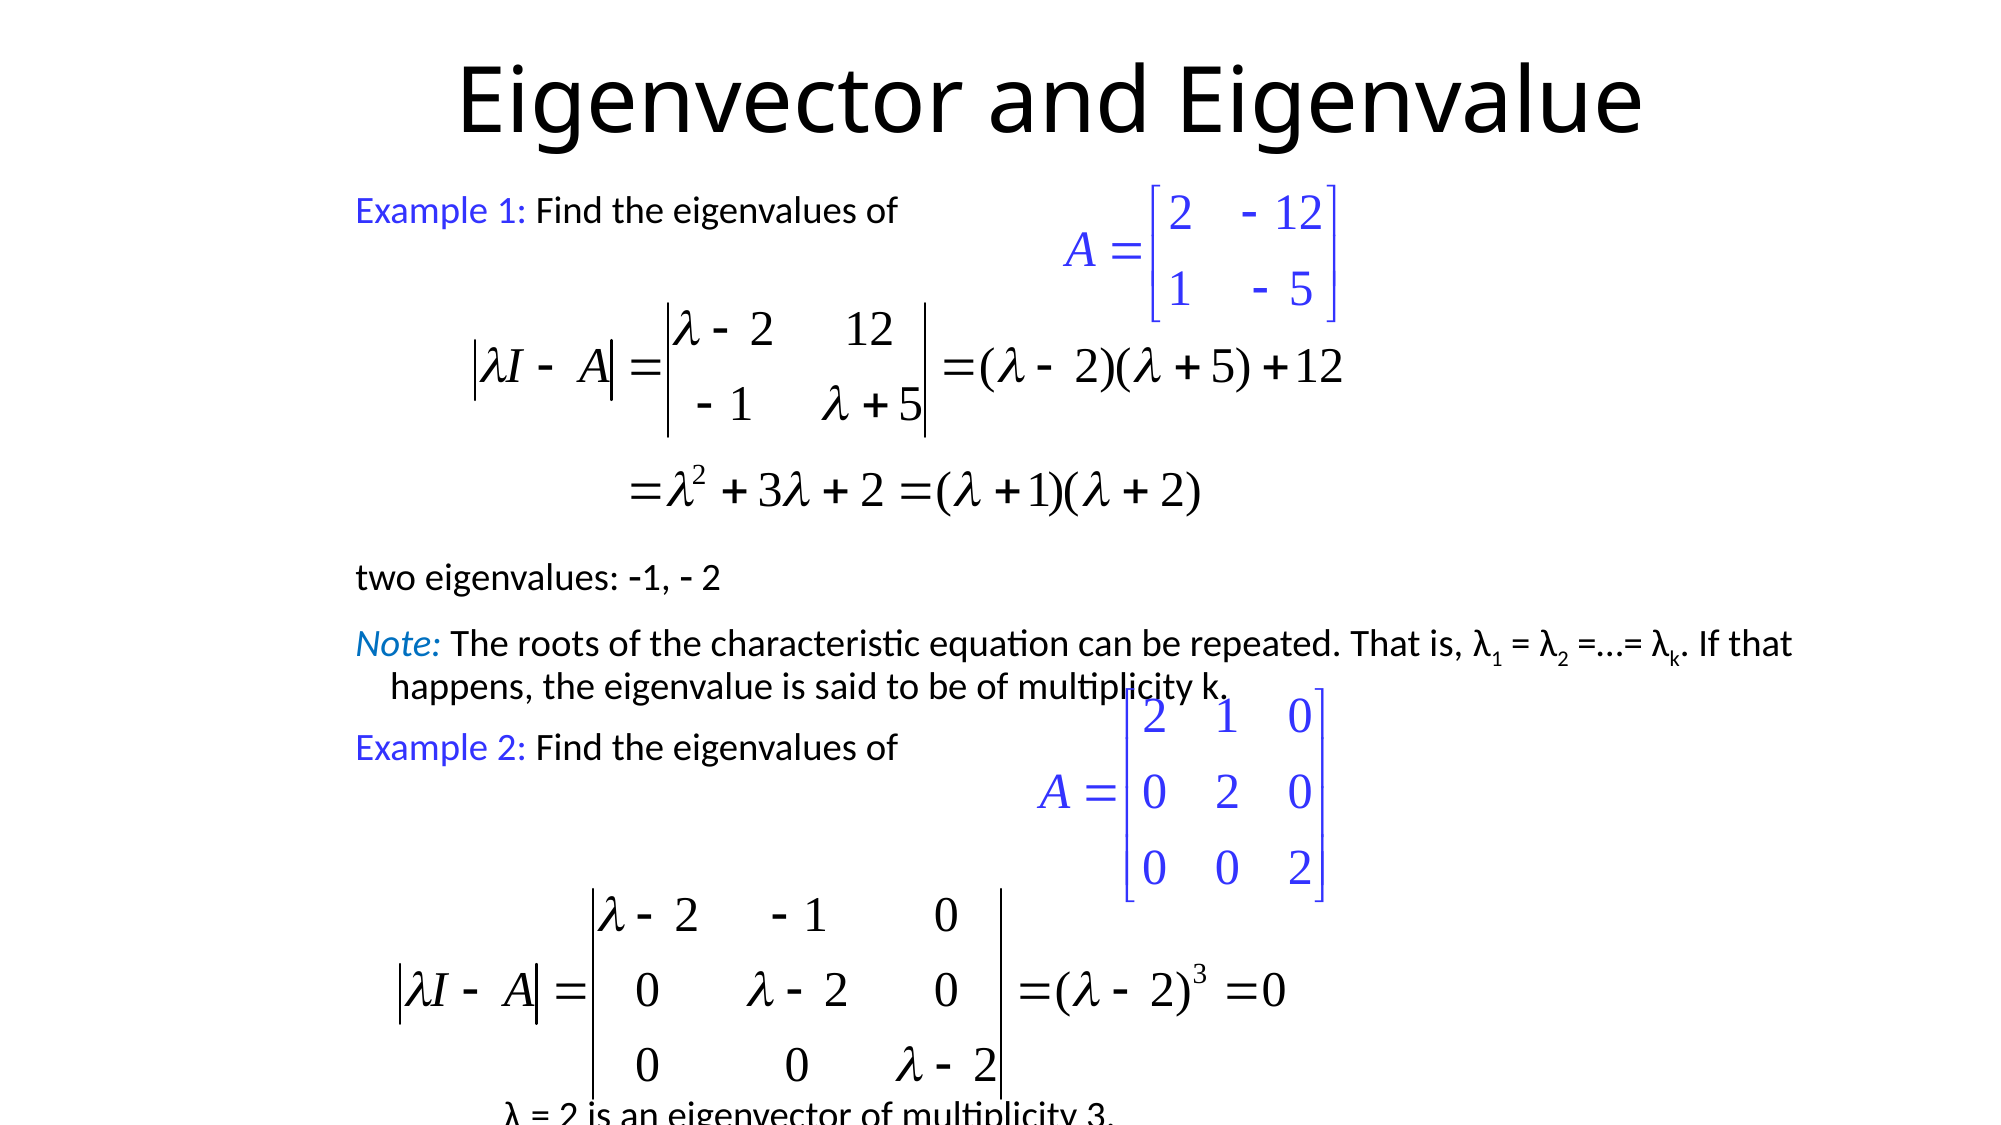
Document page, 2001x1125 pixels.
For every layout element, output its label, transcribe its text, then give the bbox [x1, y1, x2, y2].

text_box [465, 293, 1351, 528]
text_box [1027, 677, 1341, 911]
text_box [390, 877, 1296, 1111]
list Example 1: Find the eigenvalues of two eigenvalues: 1,  2 Note: The roots of the characteristic equation can be repeated. That is, λ1 = λ2 =…= λk. If that happens, the eigenvalue is said to be of multiplicity k. Example 2: Find the eigenvalues of λ = 2 is an eigenvector of multiplicity 3. [340, 182, 1841, 1125]
title Eigenvector and Eigenvalue [440, 0, 2000, 212]
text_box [1053, 177, 1351, 293]
